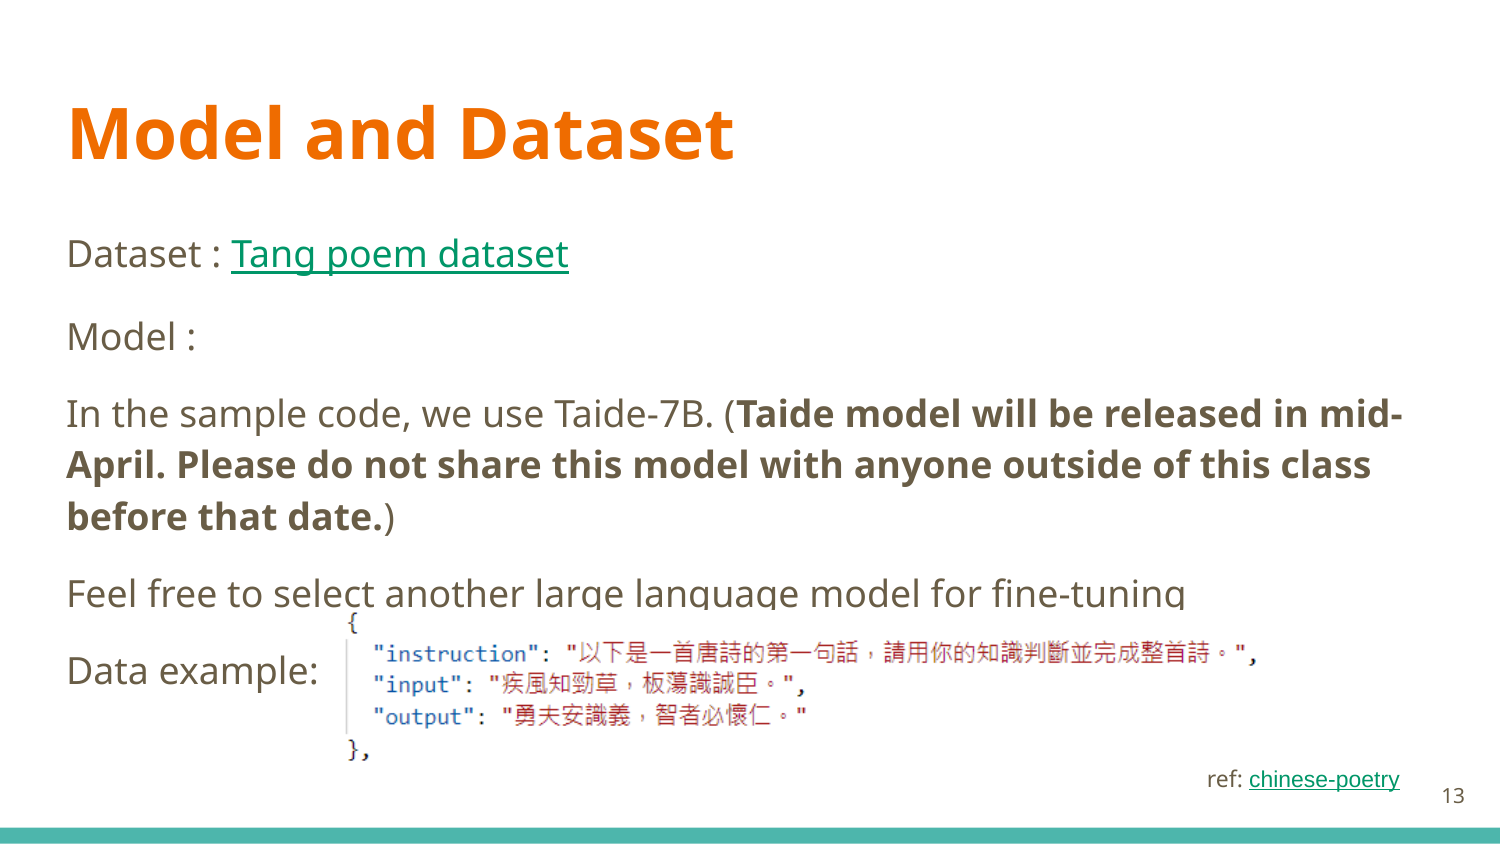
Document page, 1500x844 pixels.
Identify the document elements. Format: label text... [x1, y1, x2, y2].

slide_number 13 [1389, 764, 1480, 830]
picture [332, 610, 1267, 766]
list Dataset : Tang poem dataset Model : In the sample code, we use Taide-7B. (Taide model will be released in mid-April. Please do not share this model with anyone outside of this class before that date.) Feel free to select another large language model for fine-tuning Data example: [51, 207, 1449, 750]
title Model and Dataset [51, 72, 1449, 189]
text_box ref: chinese-poetry [1191, 749, 1500, 799]
